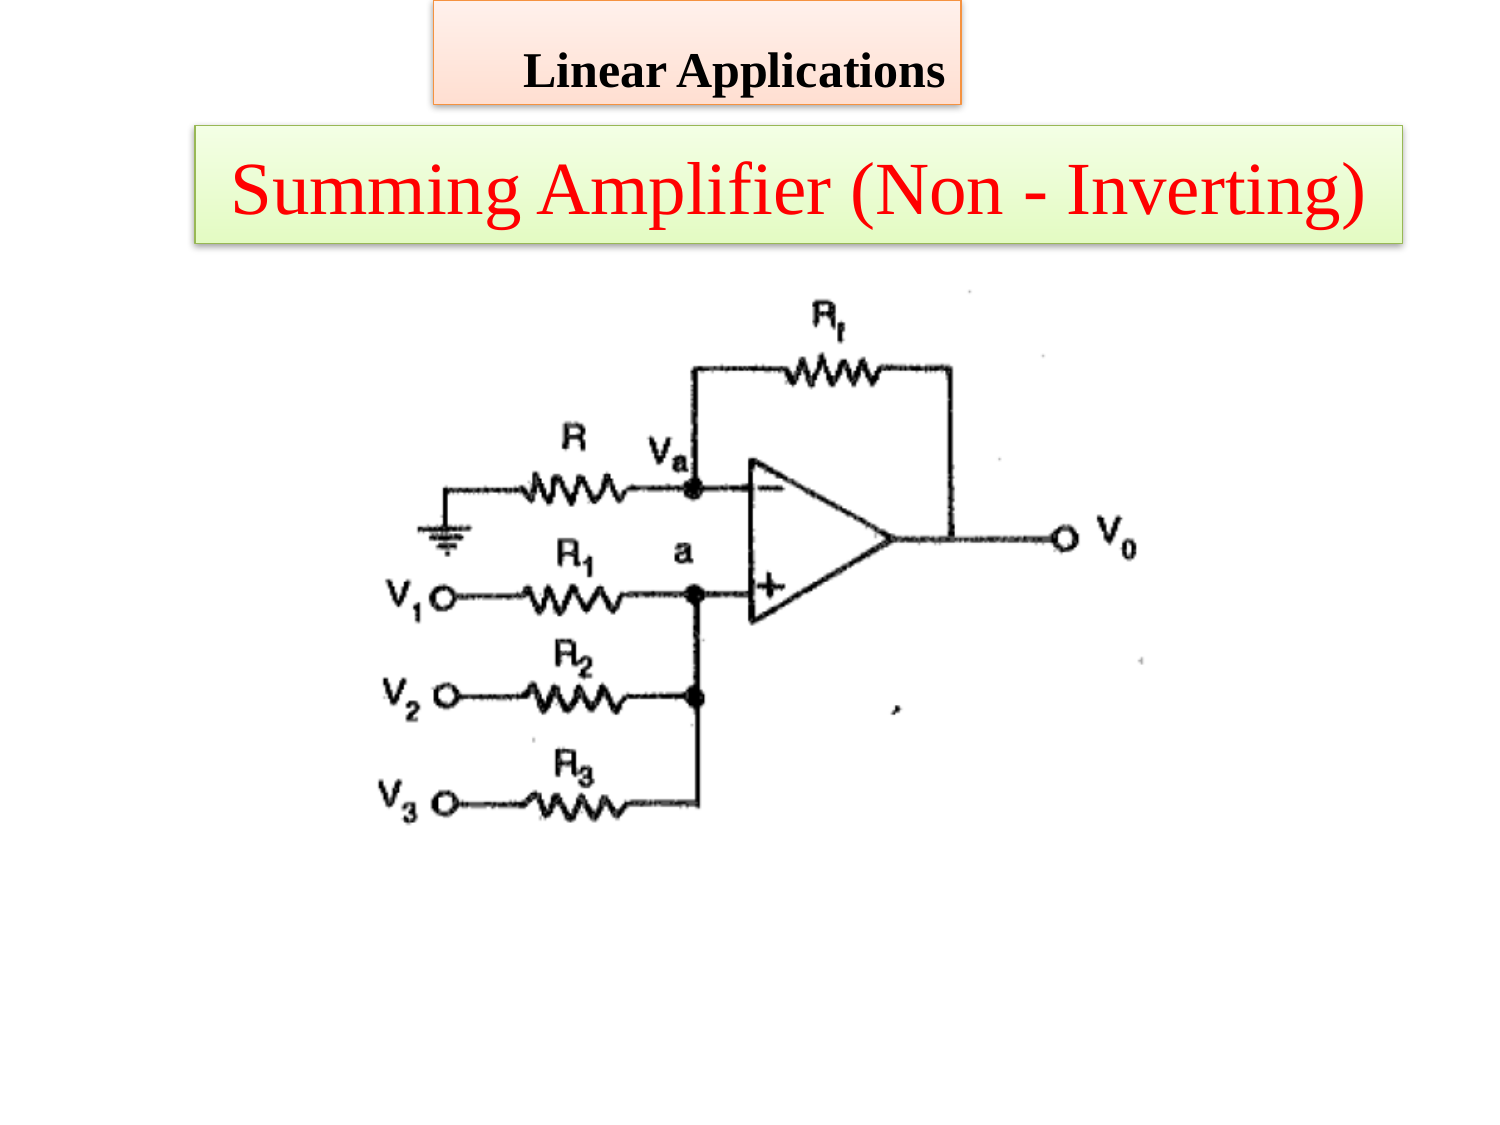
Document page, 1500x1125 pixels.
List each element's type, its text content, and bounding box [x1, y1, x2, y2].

text_box Linear Applications [433, 0, 962, 105]
picture [351, 284, 1149, 841]
title Summing Amplifier (Non - Inverting) [194, 125, 1403, 244]
